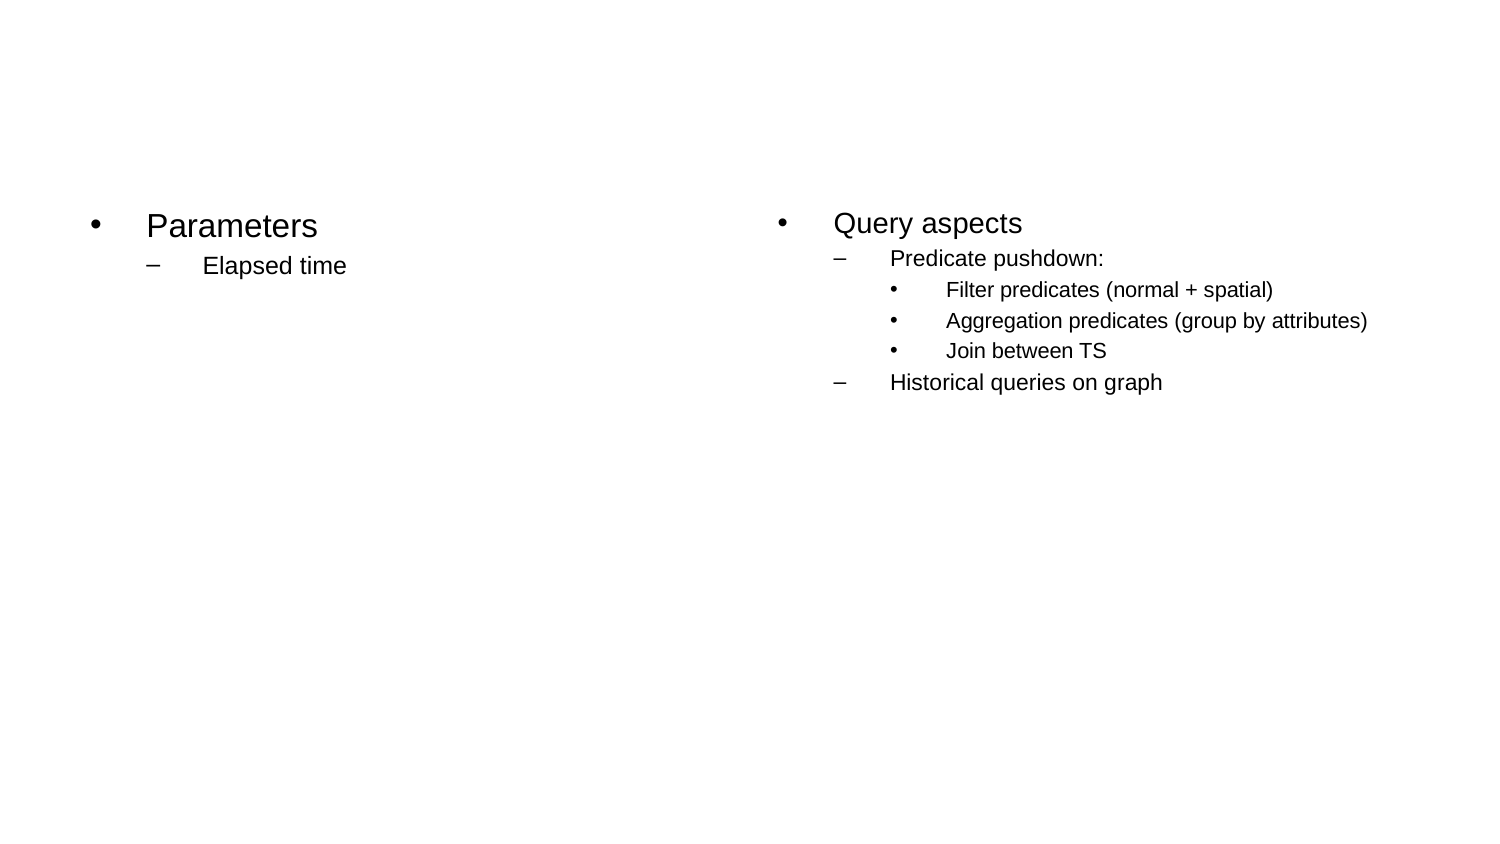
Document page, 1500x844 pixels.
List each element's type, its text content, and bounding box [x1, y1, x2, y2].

list Parameters Elapsed time [75, 196, 738, 754]
list Query aspects Predicate pushdown: Filter predicates (normal + spatial) Aggregation predicates (group by attributes) Join between TS Historical queries on graph [762, 196, 1425, 754]
